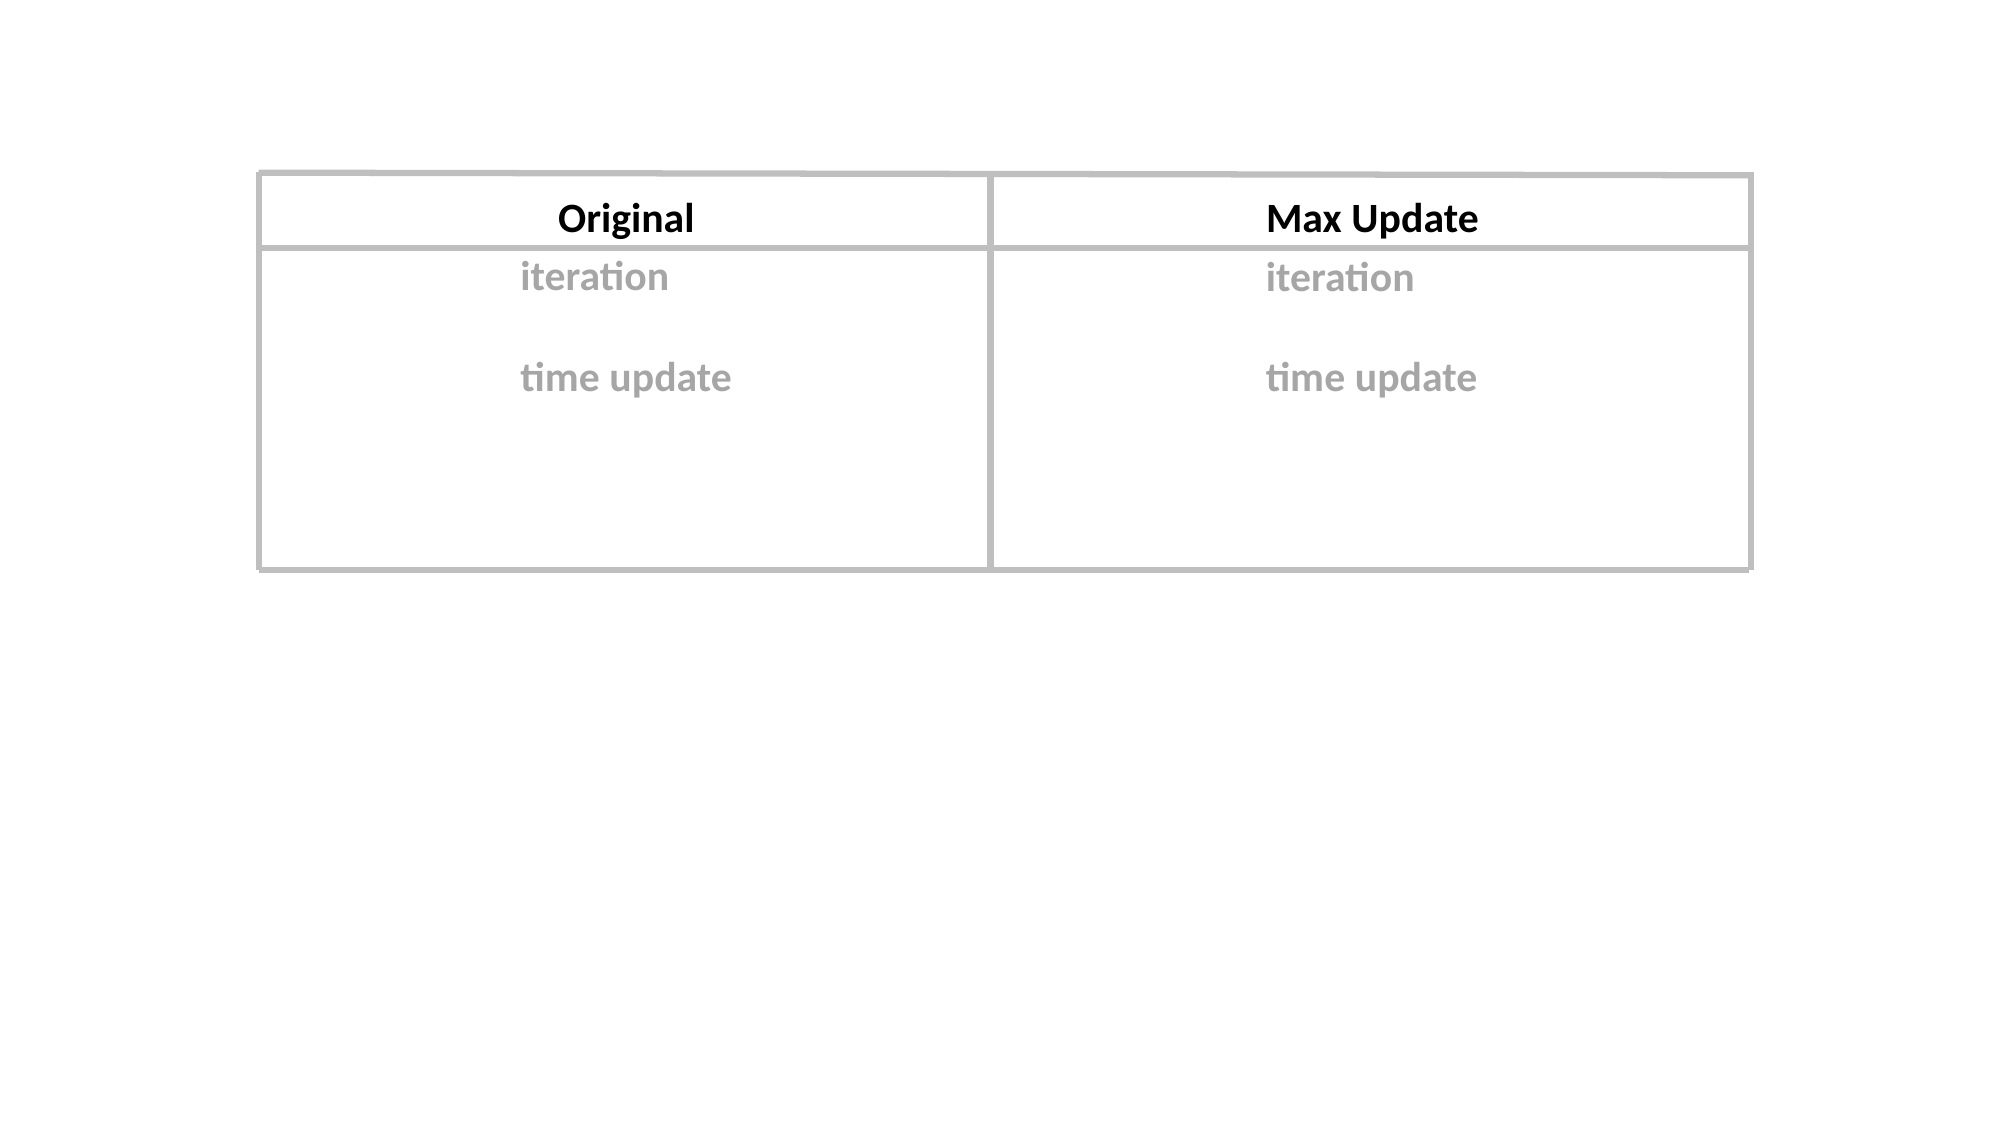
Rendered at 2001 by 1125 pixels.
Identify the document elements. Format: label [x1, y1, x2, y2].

text_box [259, 172, 1751, 176]
